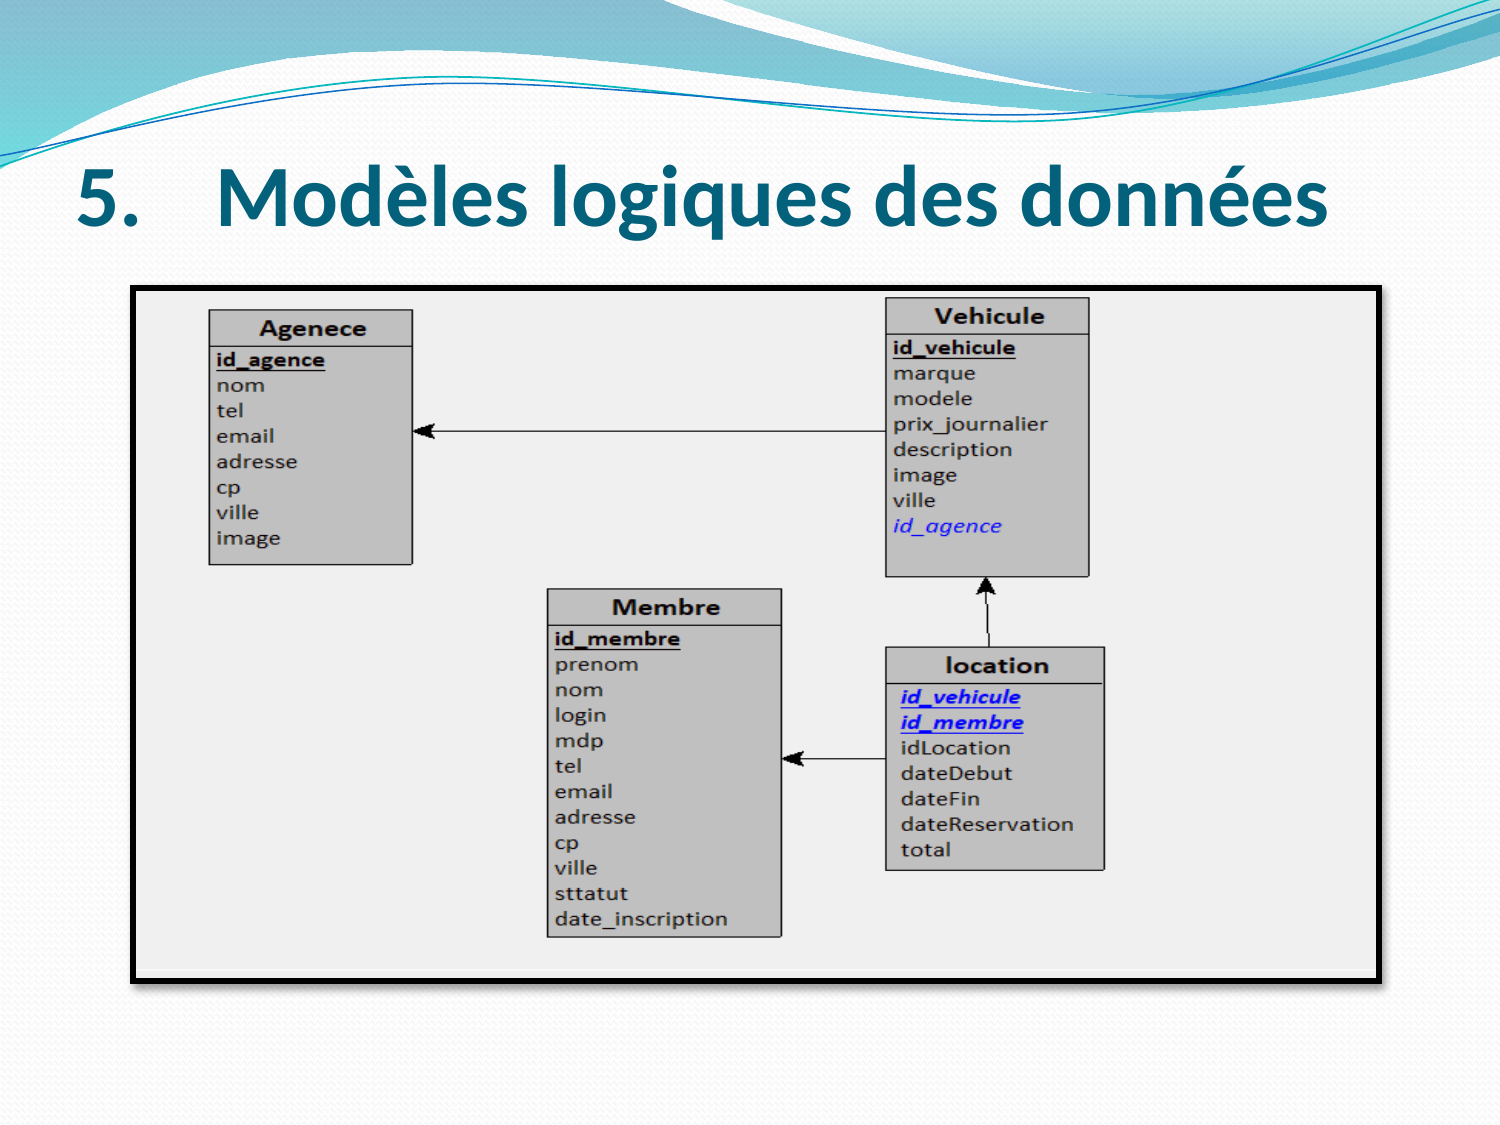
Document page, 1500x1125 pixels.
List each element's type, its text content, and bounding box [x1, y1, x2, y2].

title Modèles logiques des données [75, 56, 1425, 244]
picture [135, 290, 1377, 979]
